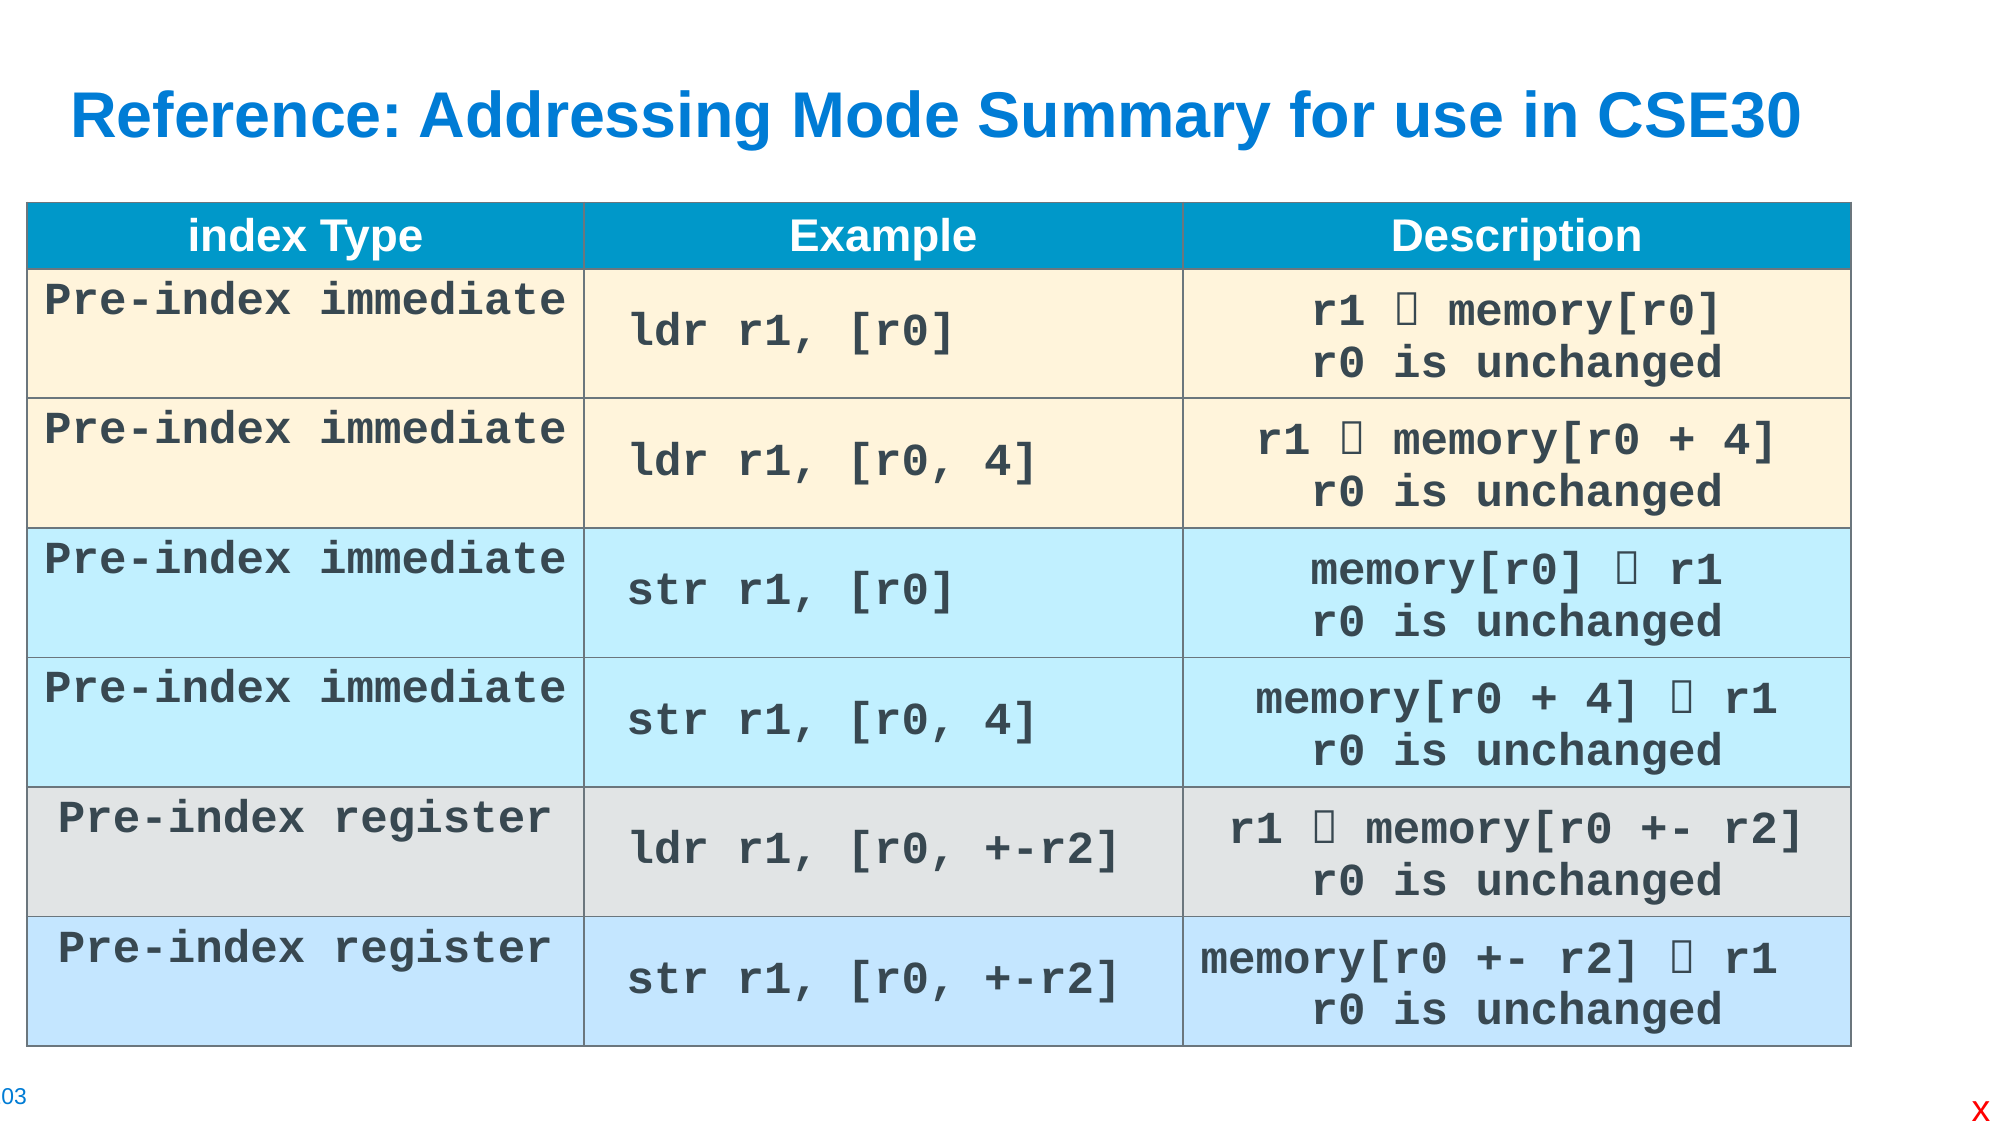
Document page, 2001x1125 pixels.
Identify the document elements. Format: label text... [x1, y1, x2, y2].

table_cell str r1, [r0, +-r2] [585, 917, 1182, 1045]
table_cell memory[r0 +- r2]  r1 r0 is unchanged [1184, 917, 1850, 1045]
table_cell memory[r0 + 4]  r1 r0 is unchanged [1184, 658, 1850, 786]
table_cell Pre-index immediate [28, 529, 583, 657]
text_box x [1956, 1076, 2000, 1125]
table_cell Pre-index immediate [28, 658, 583, 786]
table_cell Pre-index immediate [28, 399, 583, 527]
table_cell Pre-index immediate [28, 270, 583, 397]
title Reference: Addressing Mode Summary for use in CSE30 [55, 75, 1902, 159]
table_header Description [1184, 203, 1850, 268]
table_cell ldr r1, [r0] [585, 270, 1182, 397]
table_cell ldr r1, [r0, +-r2] [585, 788, 1182, 916]
table_cell str r1, [r0] [585, 529, 1182, 657]
table_cell r1  memory[r0 +- r2] r0 is unchanged [1184, 788, 1850, 916]
table_cell Pre-index register [28, 788, 583, 916]
table_cell str r1, [r0, 4] [585, 658, 1182, 786]
table_cell r1  memory[r0] r0 is unchanged [1184, 270, 1850, 397]
table_header Example [585, 203, 1182, 268]
table_header index Type [28, 203, 583, 268]
table_cell ldr r1, [r0, 4] [585, 399, 1182, 527]
table_cell memory[r0]  r1 r0 is unchanged [1184, 529, 1850, 657]
table_cell Pre-index register [28, 917, 583, 1045]
table_cell r1  memory[r0 + 4] r0 is unchanged [1184, 399, 1850, 527]
